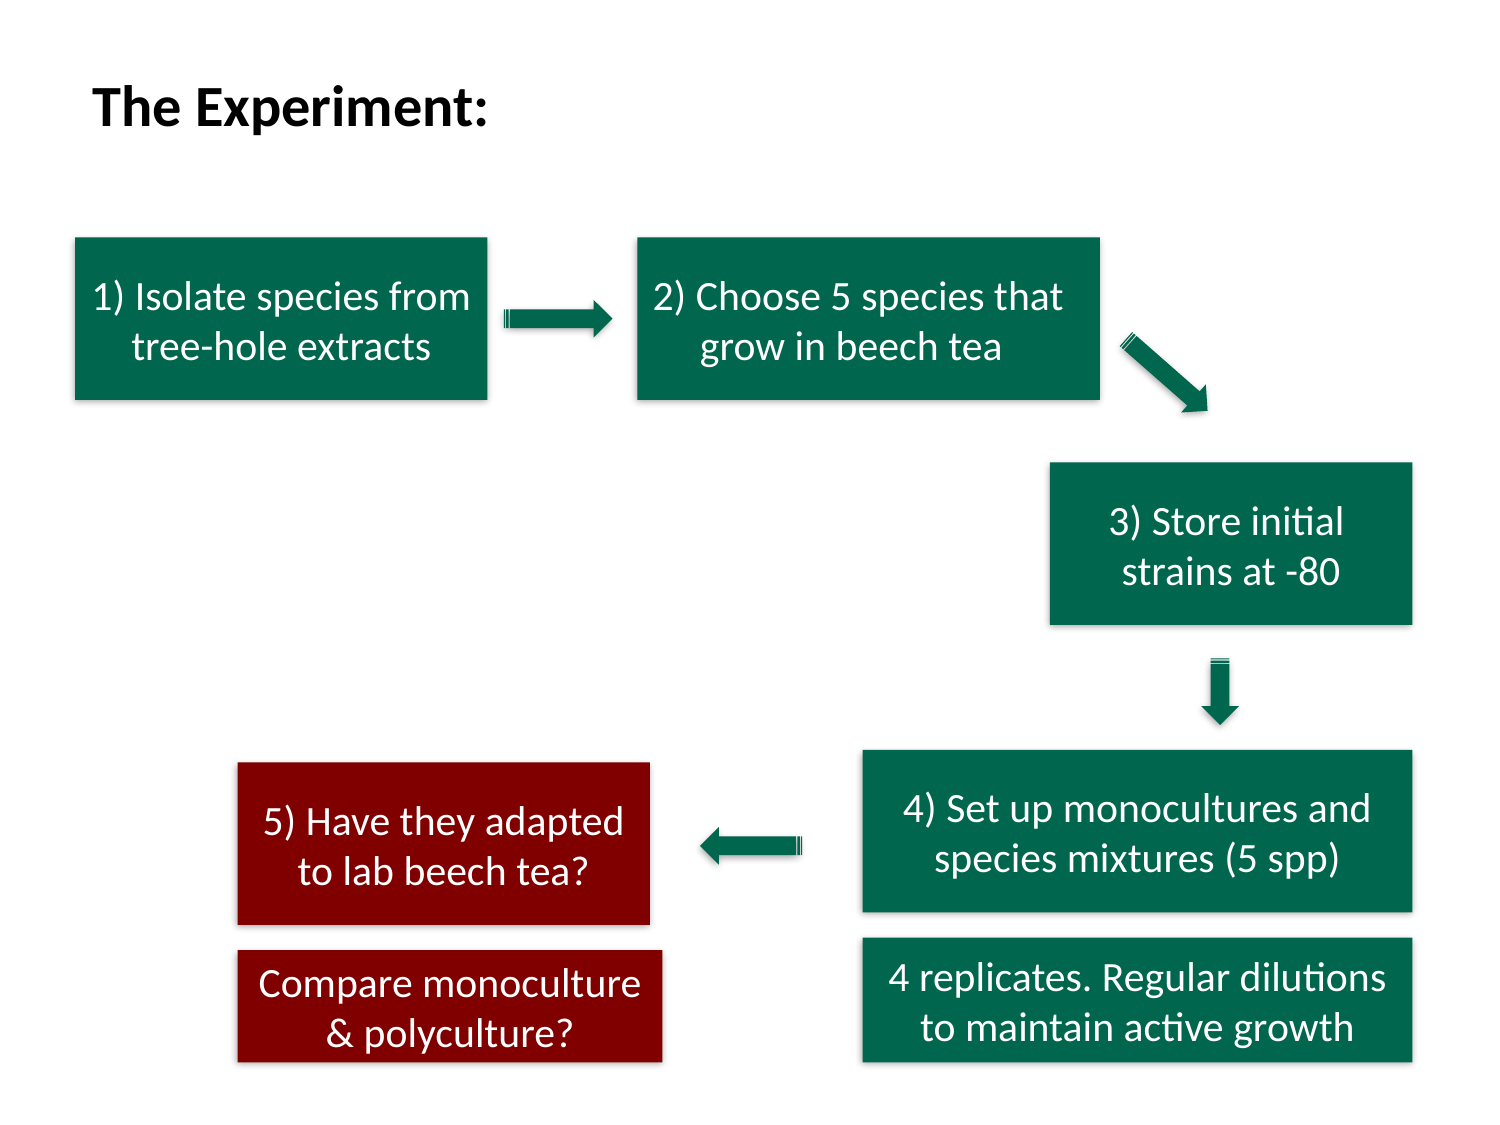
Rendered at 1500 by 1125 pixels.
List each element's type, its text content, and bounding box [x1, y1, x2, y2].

text_box Compare monoculture & polyculture? [237, 950, 663, 1063]
text_box 5) Have they adapted to lab beech tea? [237, 762, 650, 925]
text_box 4) Set up monocultures and species mixtures (5 spp) [862, 749, 1413, 913]
text_box 2) Choose 5 species that grow in beech tea [637, 237, 1101, 401]
text_box [1201, 658, 1239, 726]
text_box 1) Isolate species from tree-hole extracts [74, 237, 488, 401]
text_box [699, 826, 803, 866]
text_box [503, 299, 614, 339]
text_box [1118, 331, 1209, 414]
text_box 4 replicates. Regular dilutions to maintain active growth [862, 937, 1413, 1063]
text_box 3) Store initial strains at -80 [1049, 462, 1413, 626]
text_box The Experiment: [77, 60, 505, 268]
